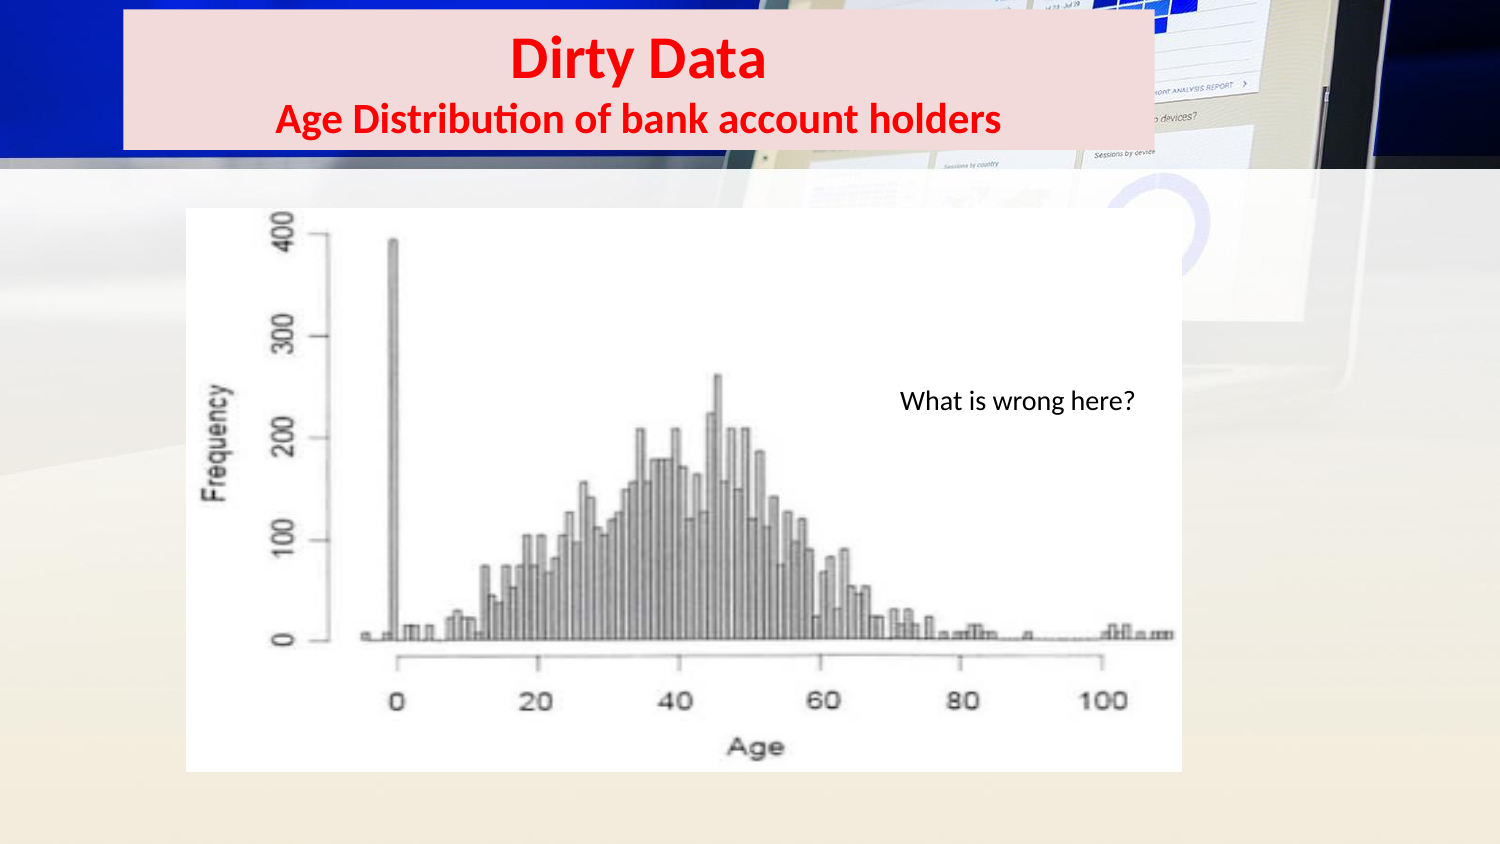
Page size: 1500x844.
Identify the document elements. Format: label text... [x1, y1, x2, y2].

picture [0, 0, 1500, 844]
title Dirty Data Age Distribution of bank account holders [123, 9, 1155, 150]
